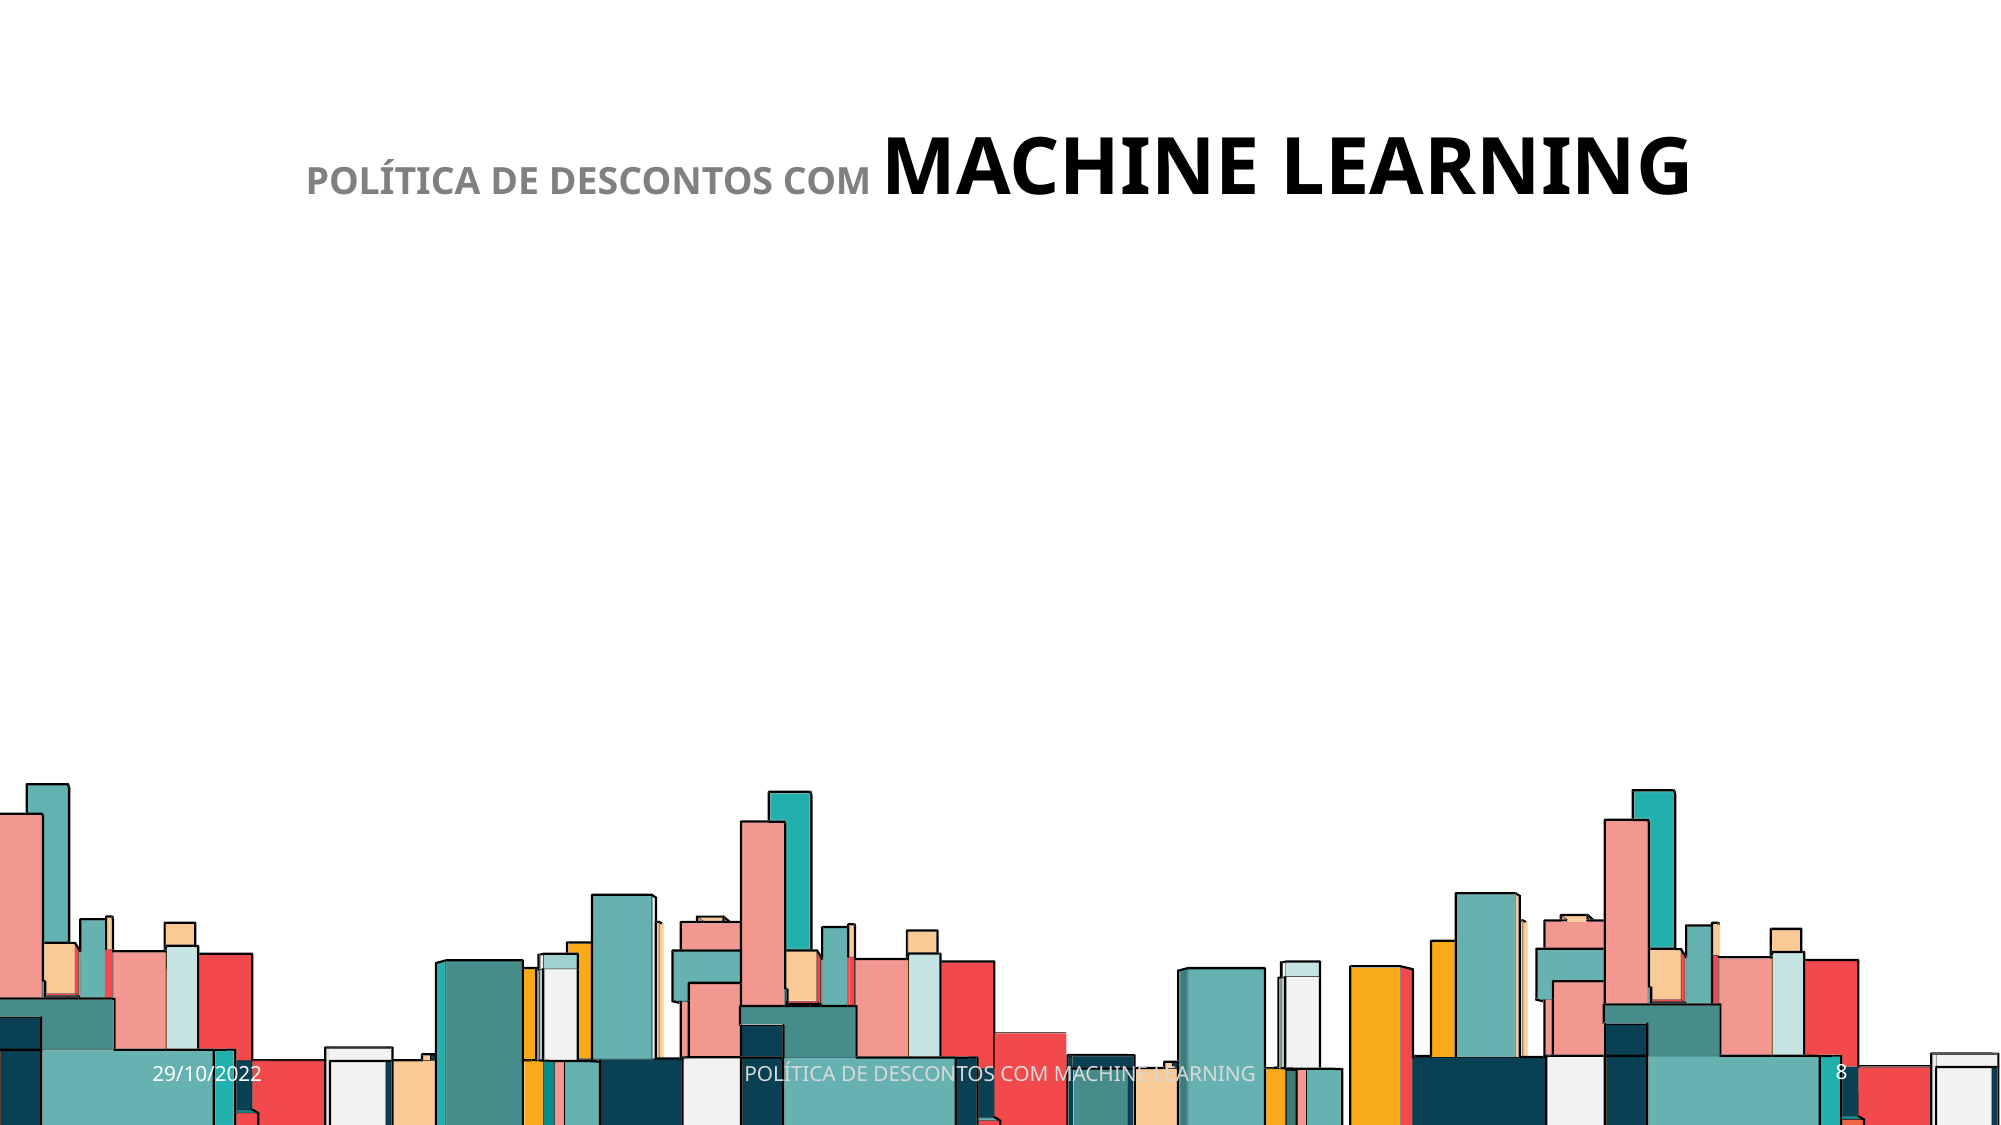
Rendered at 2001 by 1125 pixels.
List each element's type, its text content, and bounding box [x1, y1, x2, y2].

title POLÍTICA DE DESCONTOS COM Machine Learning [137, 59, 1863, 278]
footer POLÍTICA DE DESCONTOS COM MACHINE LEARNING [662, 1042, 1338, 1103]
slide_number 8 [1412, 1042, 1863, 1103]
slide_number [137, 1042, 588, 1103]
